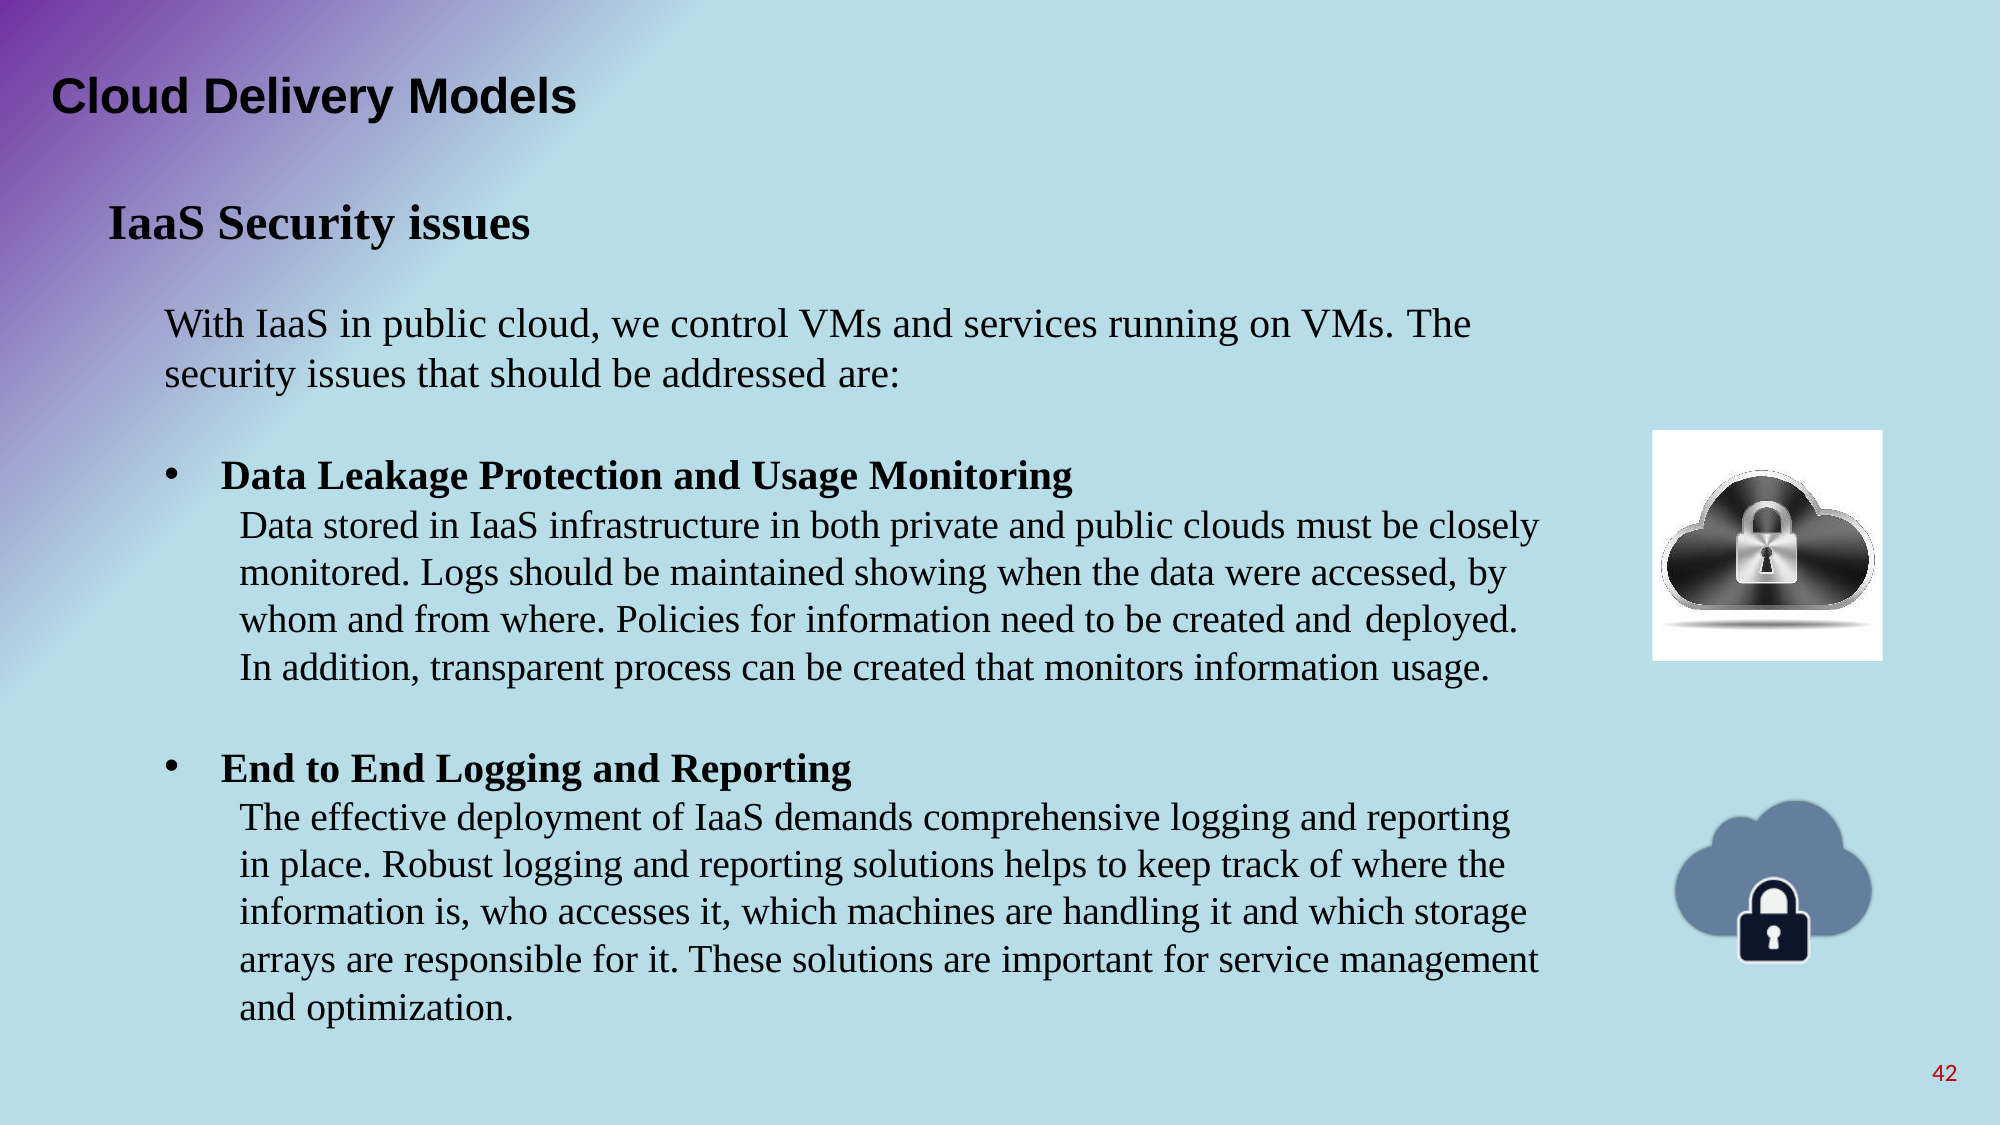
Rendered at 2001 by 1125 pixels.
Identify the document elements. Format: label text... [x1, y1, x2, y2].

text_box [1671, 797, 1876, 964]
text_box IaaS Security issues With IaaS in public cloud, we control VMs and services running on VMs. The security issues that should be addressed are: Data Leakage Protection and Usage Monitoring Data stored in IaaS infrastructure in both private and public clouds must be closely monitored. Logs should be maintained showing when the data were accessed, by whom and from where. Policies for information need to be created and deployed. In addition, transparent process can be created that monitors information usage. End to End Logging and Reporting The effective deployment of IaaS demands comprehensive logging and reporting in place. Robust logging and reporting solutions helps to keep track of where the information is, who accesses it, which machines are handling it and which storage arrays are responsible for it. These solutions are important for service management and optimization. [105, 187, 1551, 1028]
slide_number 42 [1925, 1060, 1964, 1125]
title Cloud Delivery Models [48, 61, 581, 251]
text_box [1652, 430, 1883, 661]
